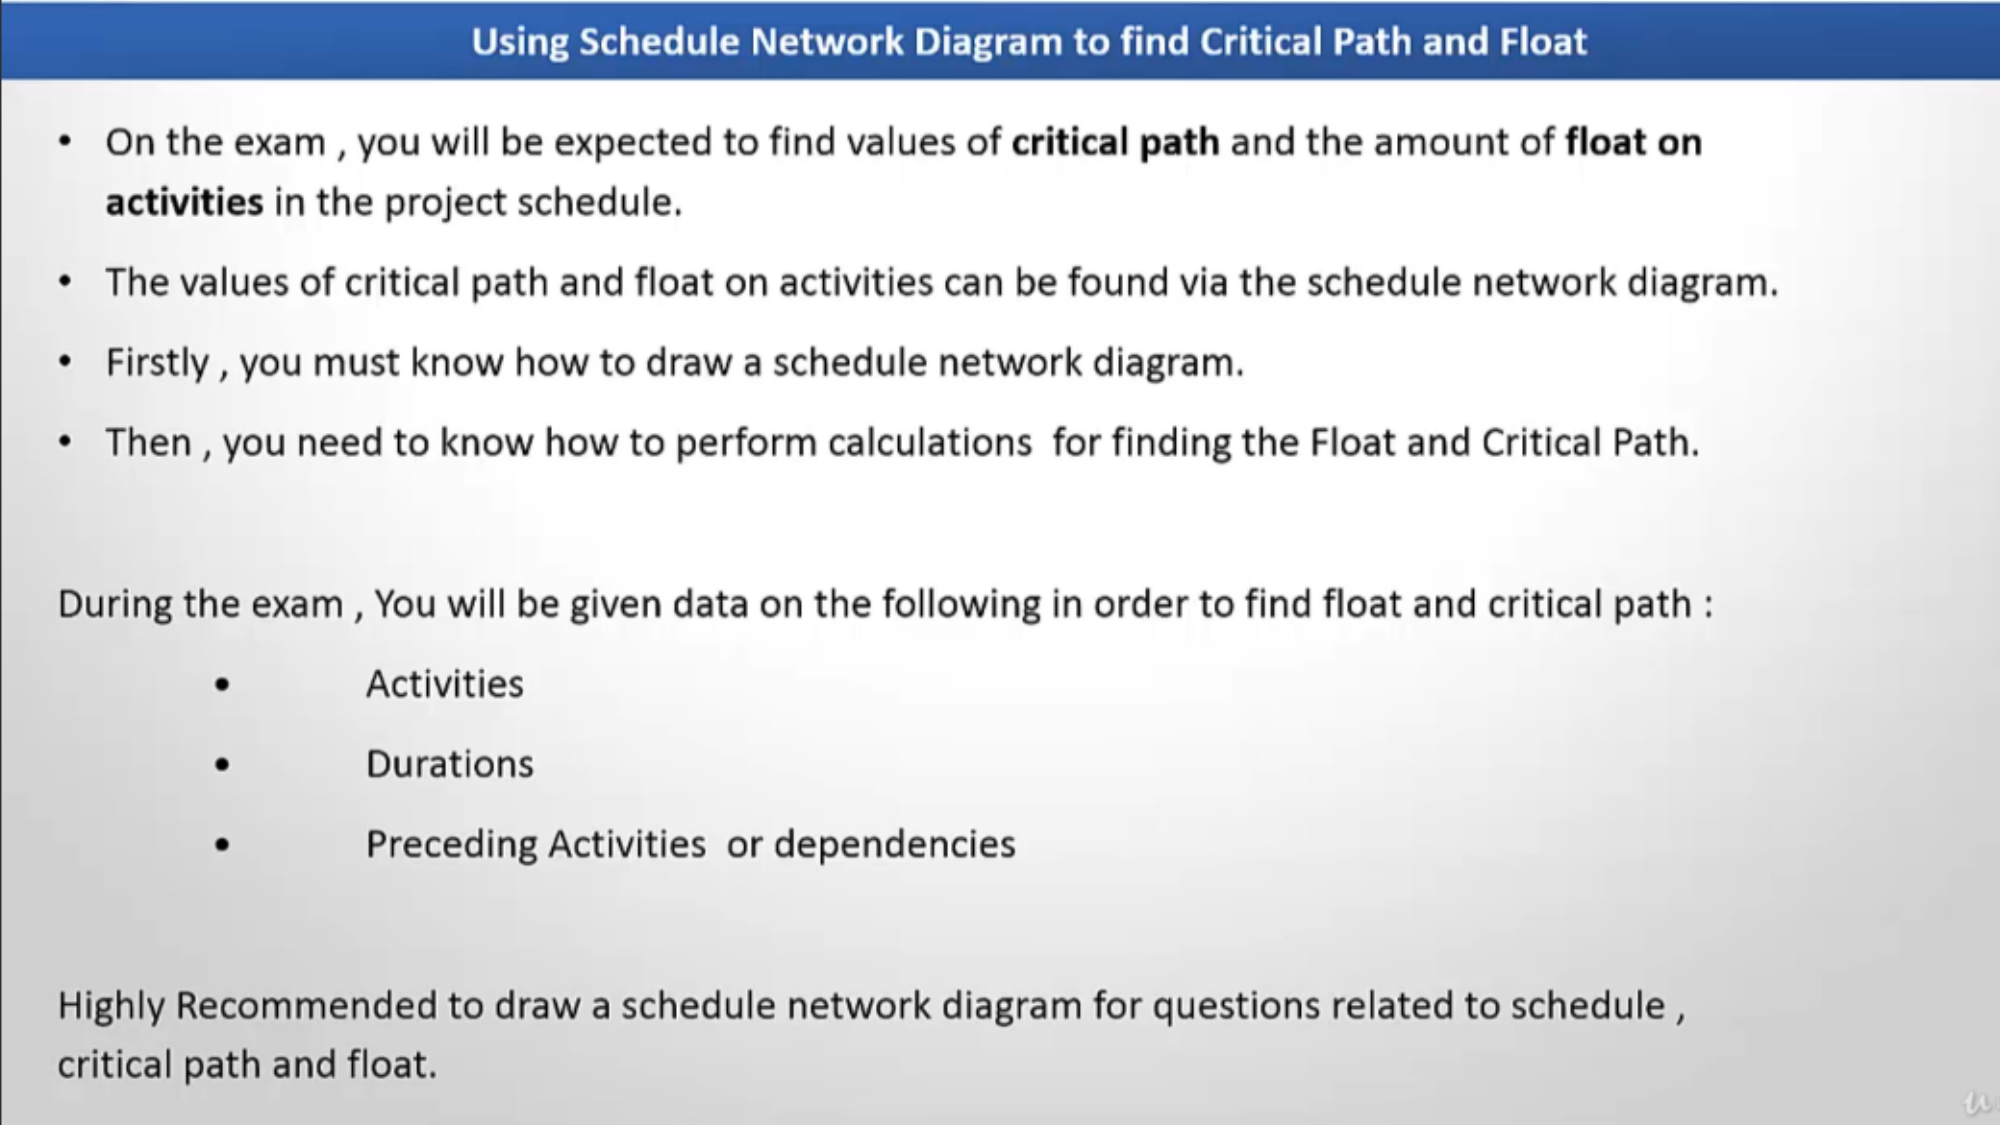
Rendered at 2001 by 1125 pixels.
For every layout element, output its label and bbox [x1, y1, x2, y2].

list [0, 0, 2000, 1125]
